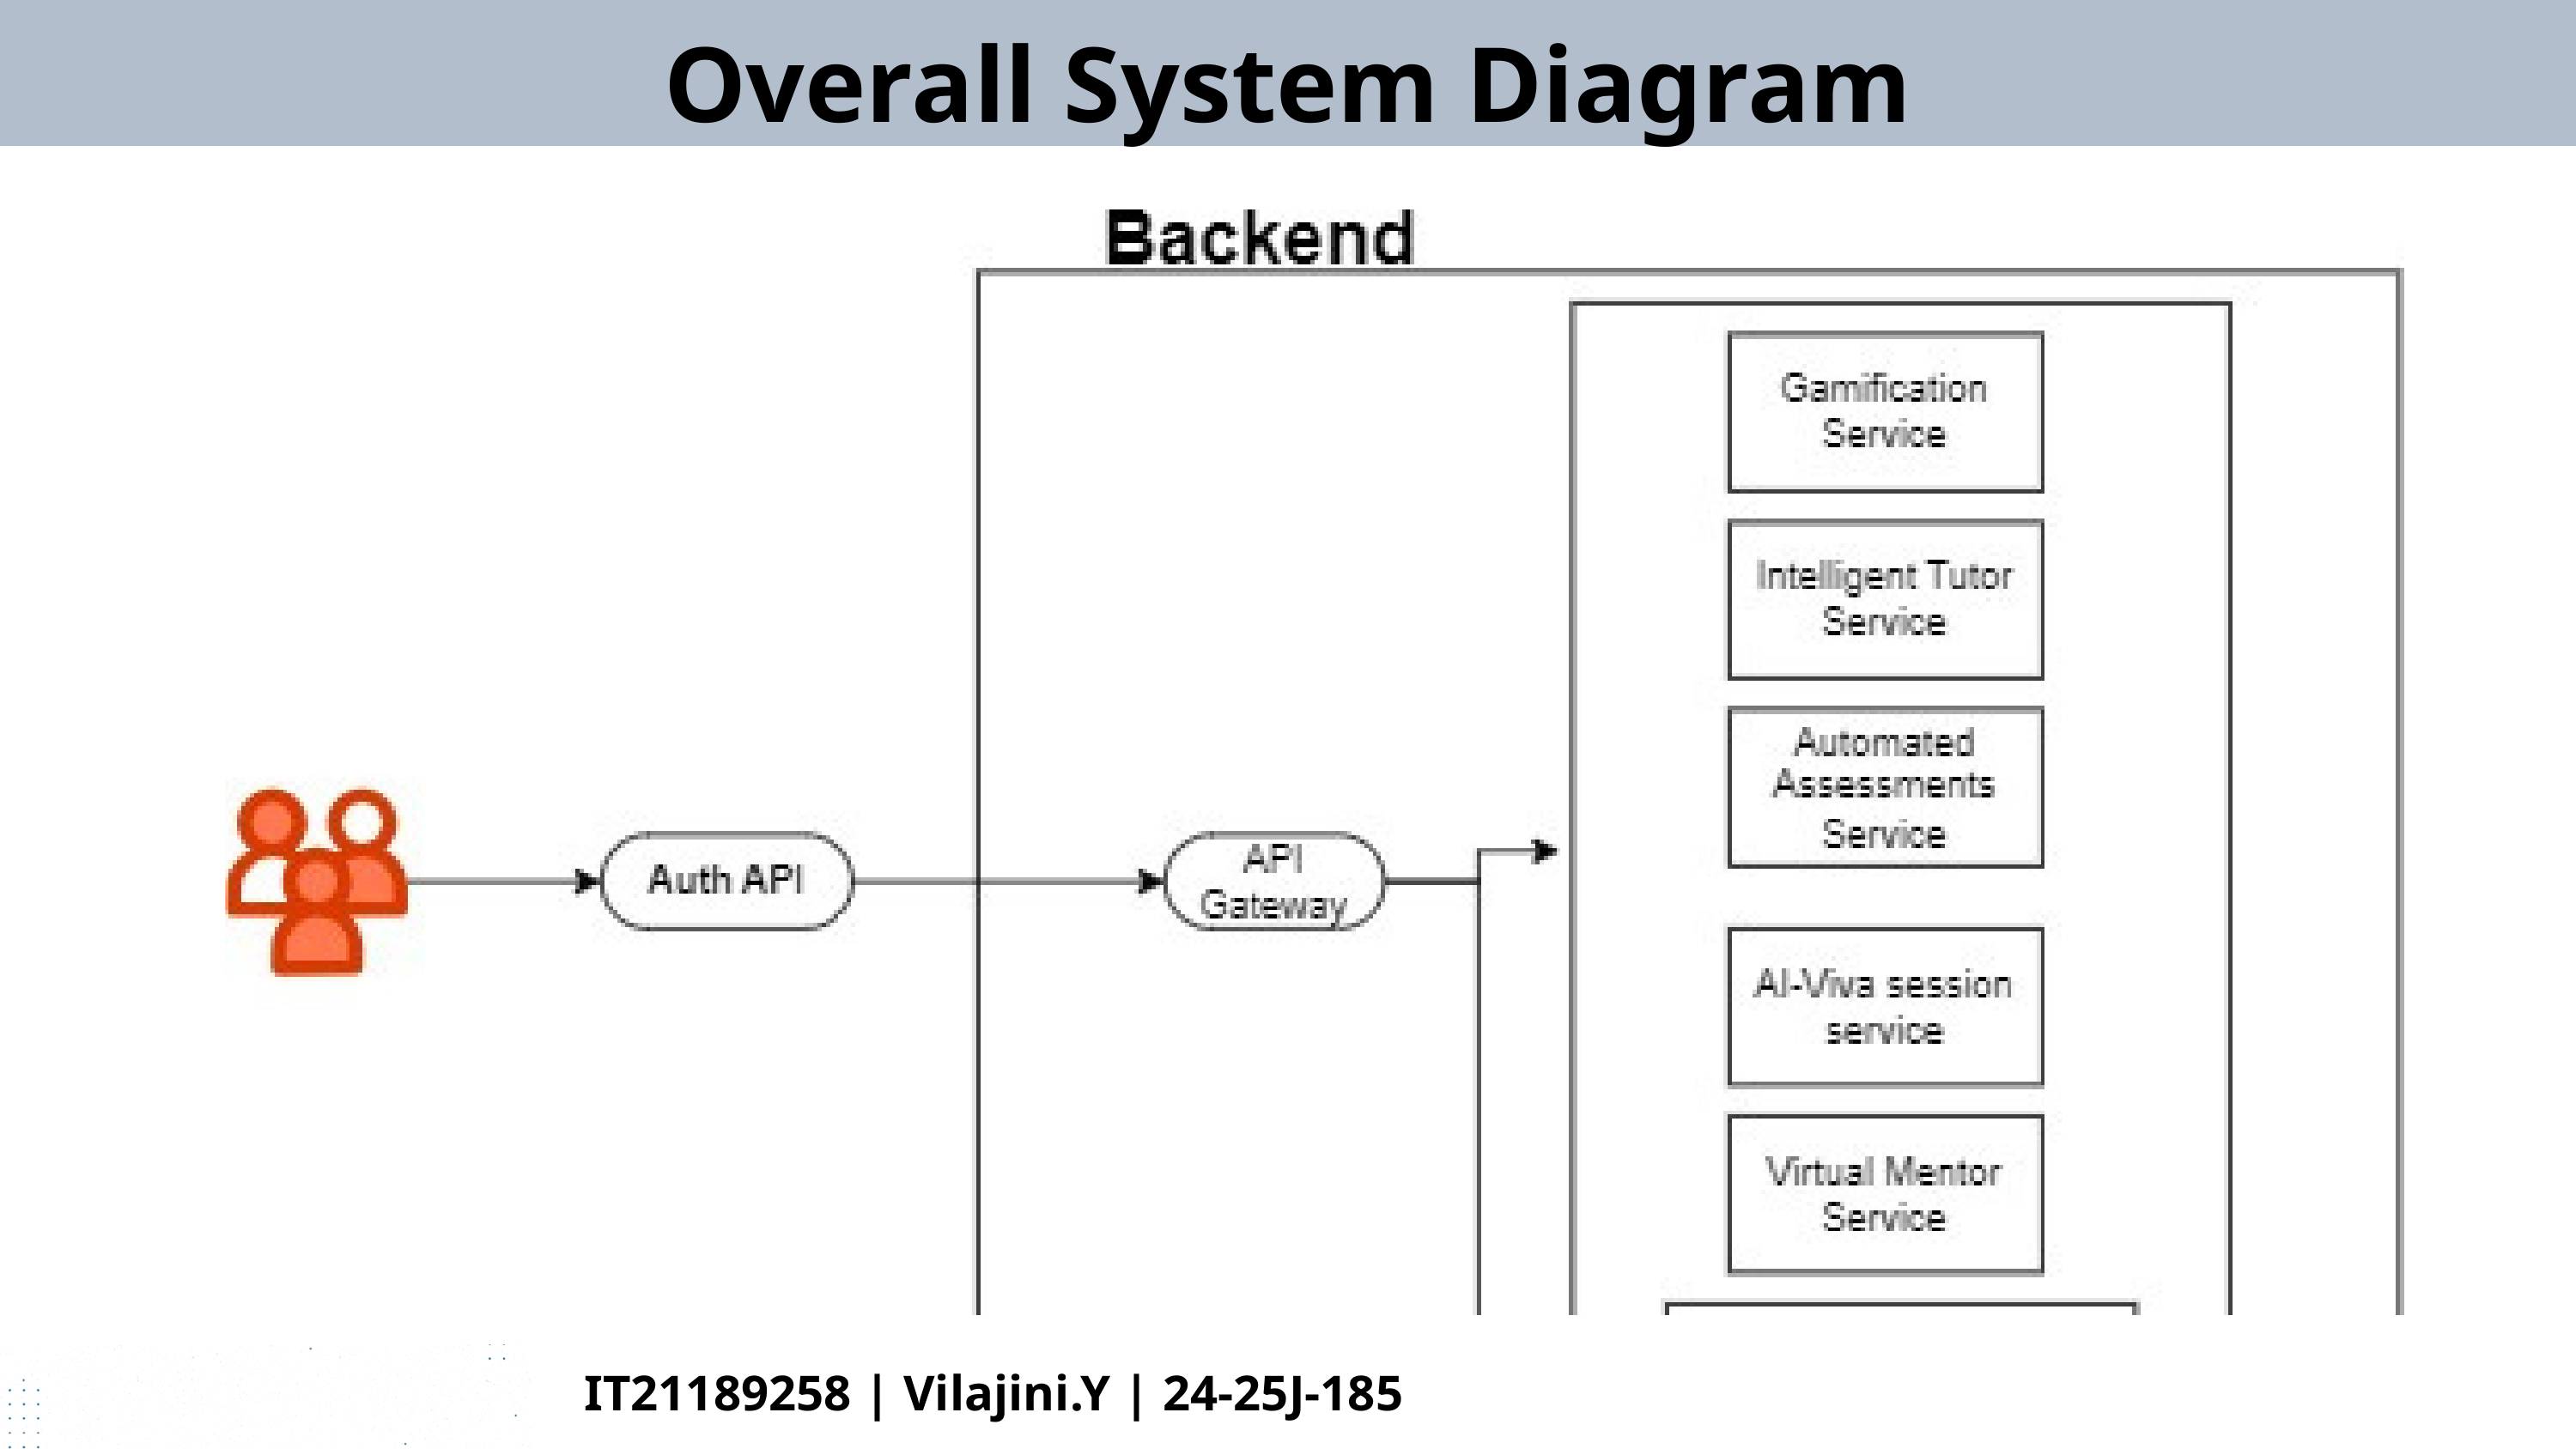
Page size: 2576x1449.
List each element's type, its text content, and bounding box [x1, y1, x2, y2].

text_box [0, 1344, 532, 1449]
text_box IT21189258 | Vilajini.Y | 24-25J-185 [583, 1362, 1535, 1421]
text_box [0, 0, 2576, 146]
text_box [225, 177, 2404, 1315]
